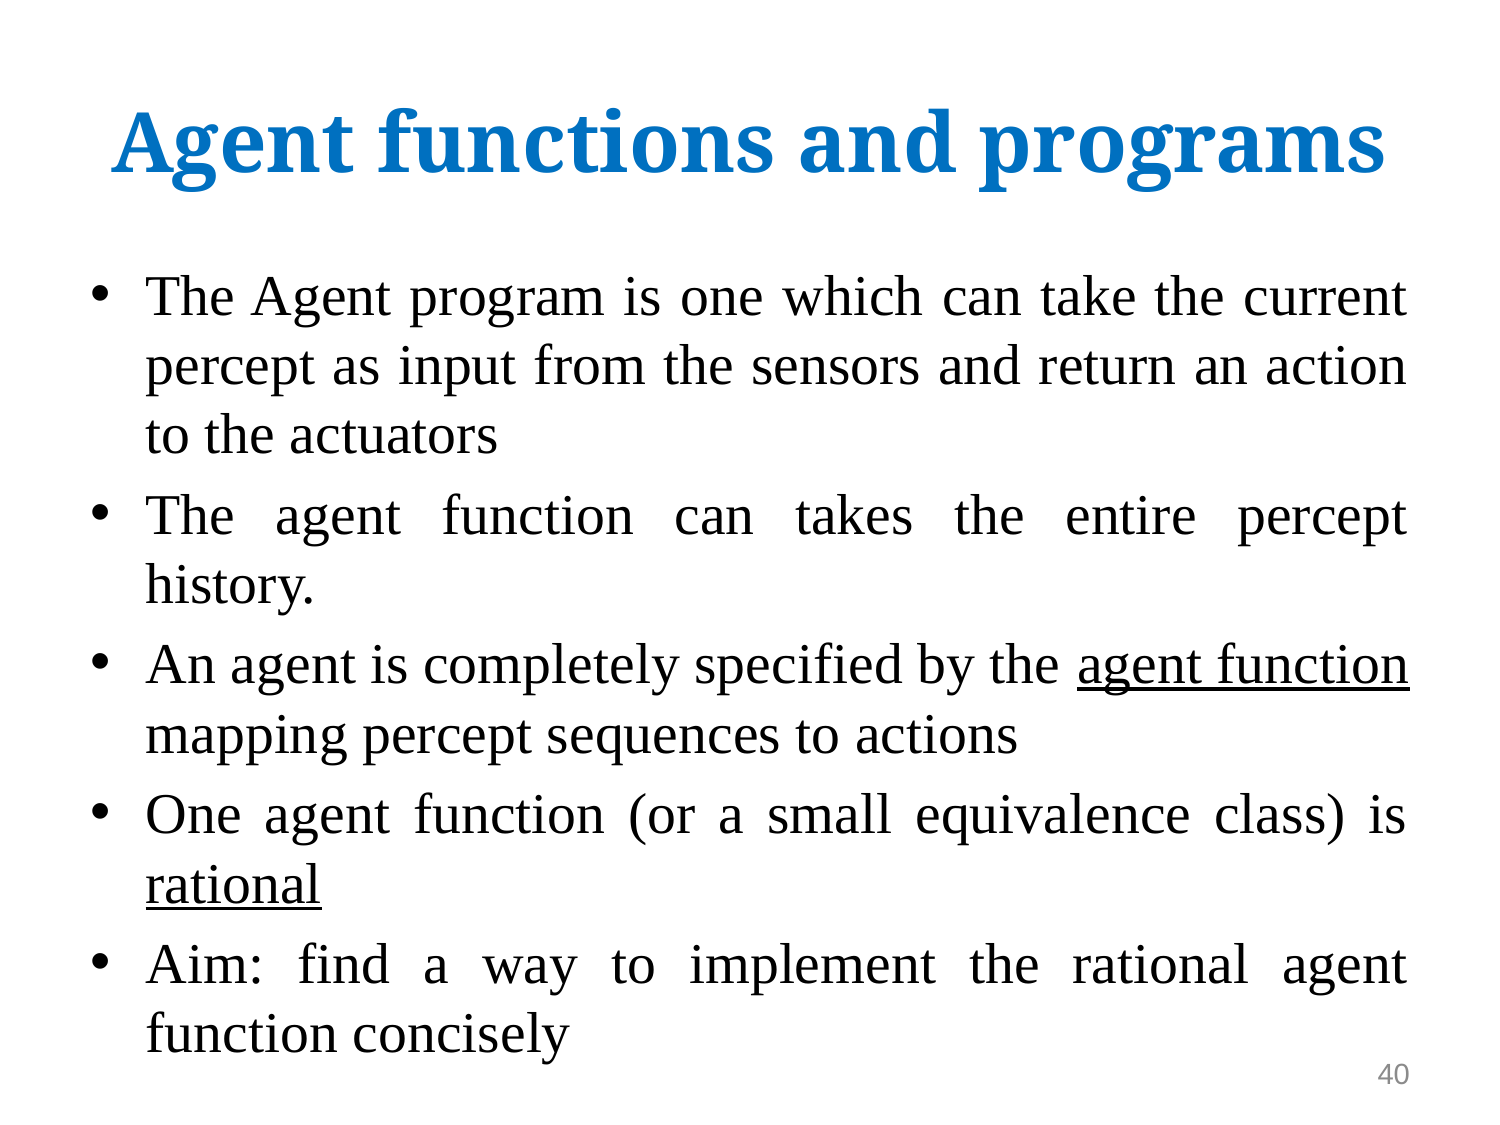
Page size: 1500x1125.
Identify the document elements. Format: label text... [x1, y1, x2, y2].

slide_number 40 [1074, 1042, 1425, 1103]
title Agent functions and programs [75, 45, 1425, 233]
list The Agent program is one which can take the current percept as input from the sensors and return an action to the actuators The agent function can takes the entire percept history. An agent is completely specified by the agent function mapping percept sequences to actions One agent function (or a small equivalence class) is rational Aim: find a way to implement the rational agent function concisely [75, 249, 1425, 1075]
